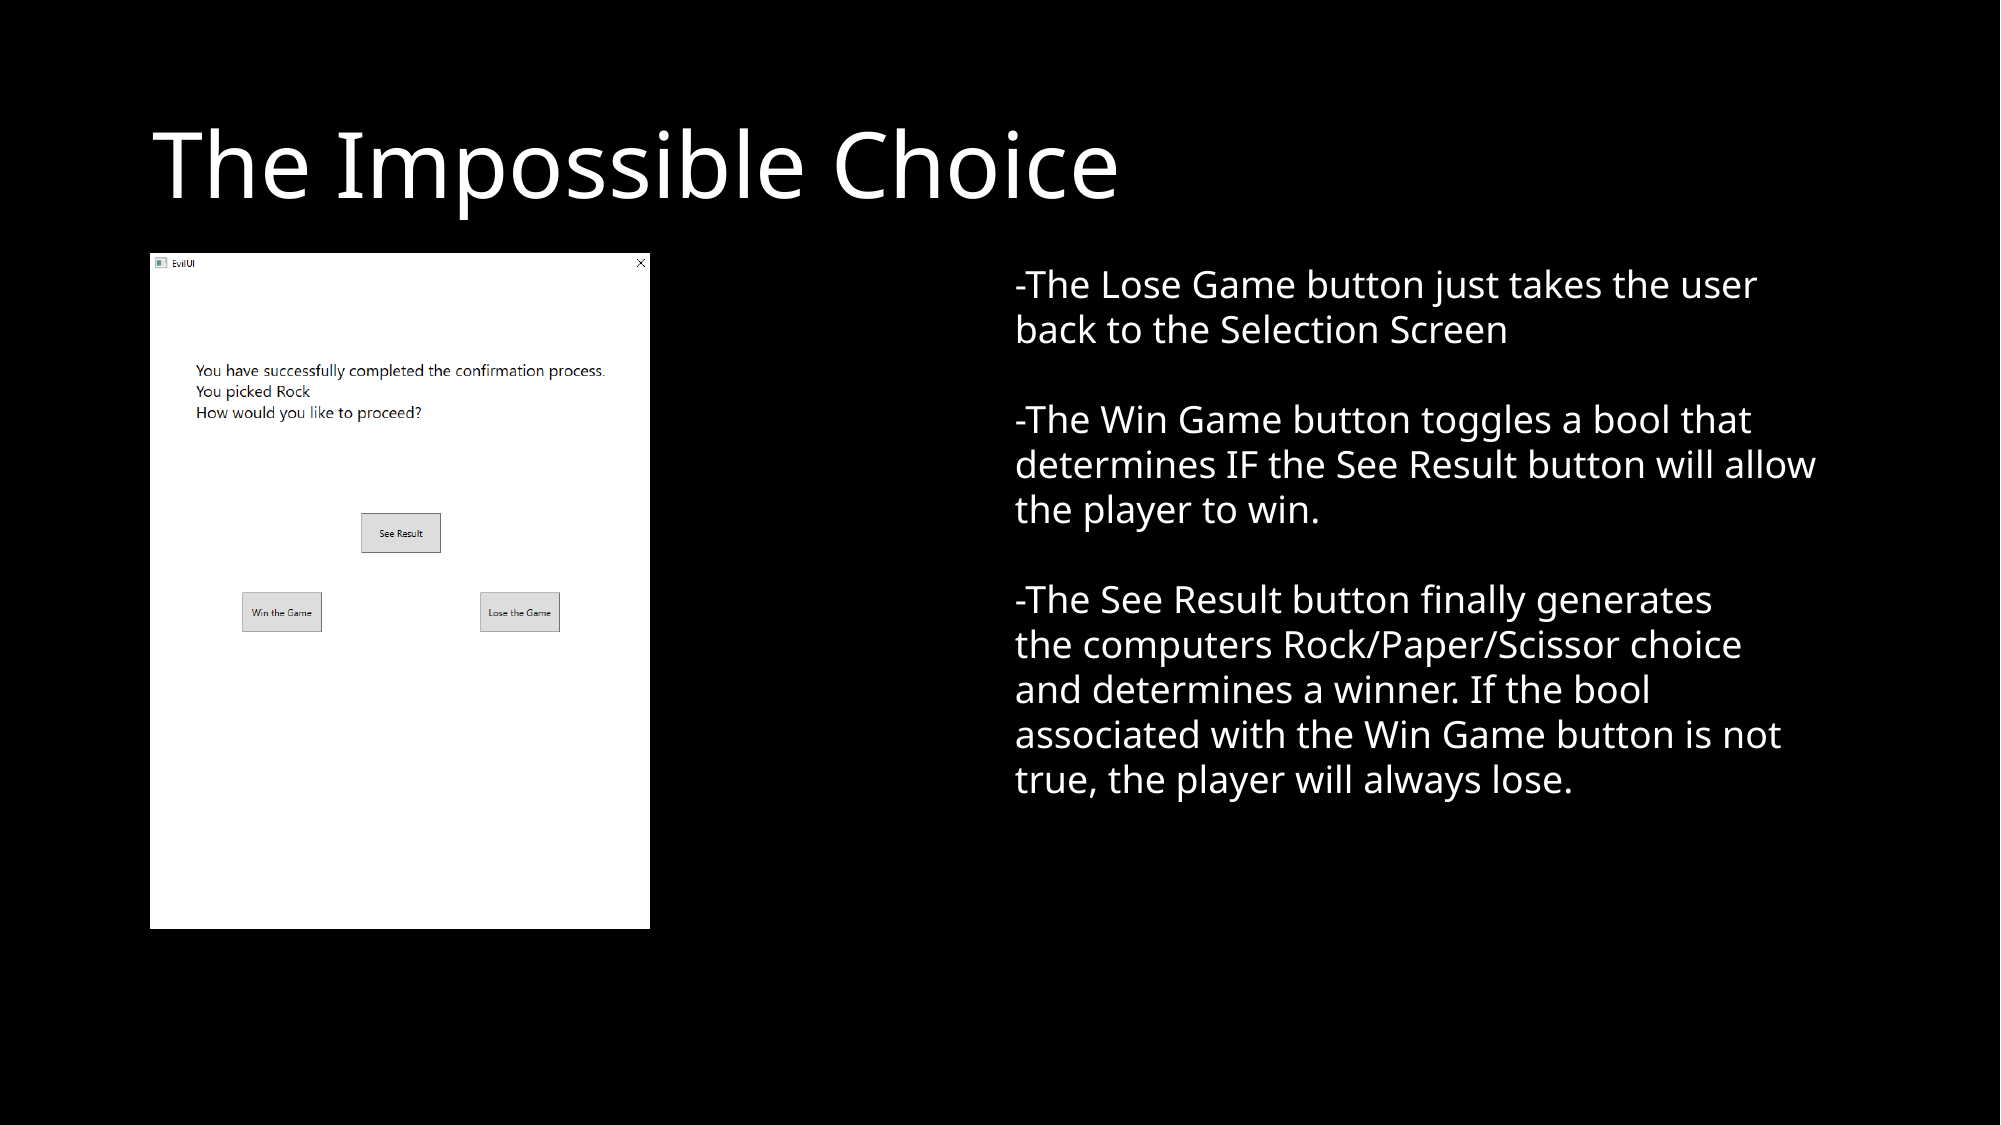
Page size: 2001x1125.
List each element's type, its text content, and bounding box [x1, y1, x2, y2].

text_box -The Lose Game button just takes the user back to the Selection Screen -The Win Game button toggles a bool that determines IF the See Result button will allow the player to win. -The See Result button finally generates the computers Rock/Paper/Scissor choice and determines a winner. If the bool associated with the Win Game button is not true, the player will always lose. [999, 253, 1863, 808]
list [150, 252, 650, 929]
title The Impossible Choice [137, 59, 1863, 278]
